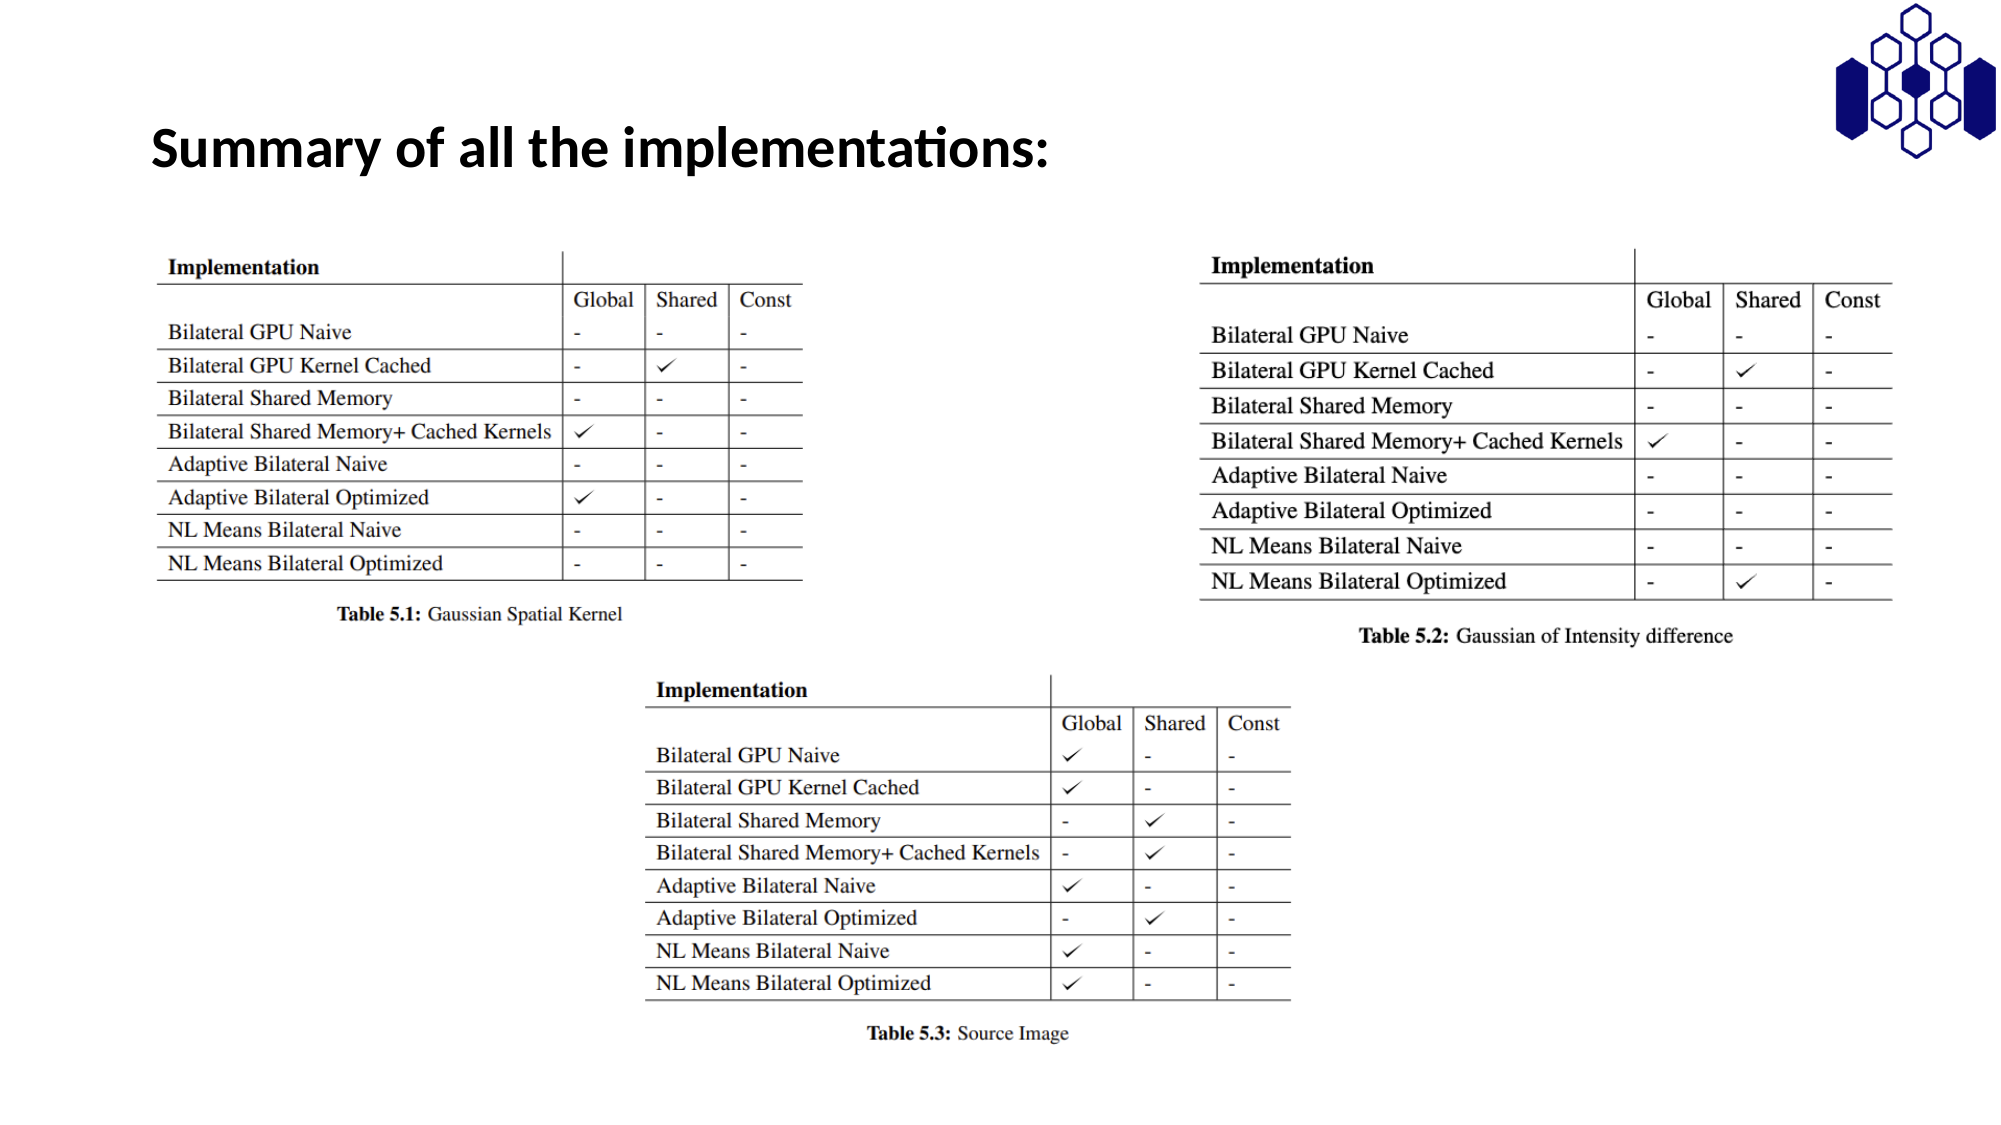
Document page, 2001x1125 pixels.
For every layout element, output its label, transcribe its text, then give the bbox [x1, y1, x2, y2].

title Summary of all the implementations: [136, 56, 1862, 188]
picture [136, 245, 829, 631]
picture [1831, 0, 2000, 169]
picture [619, 227, 1928, 1050]
